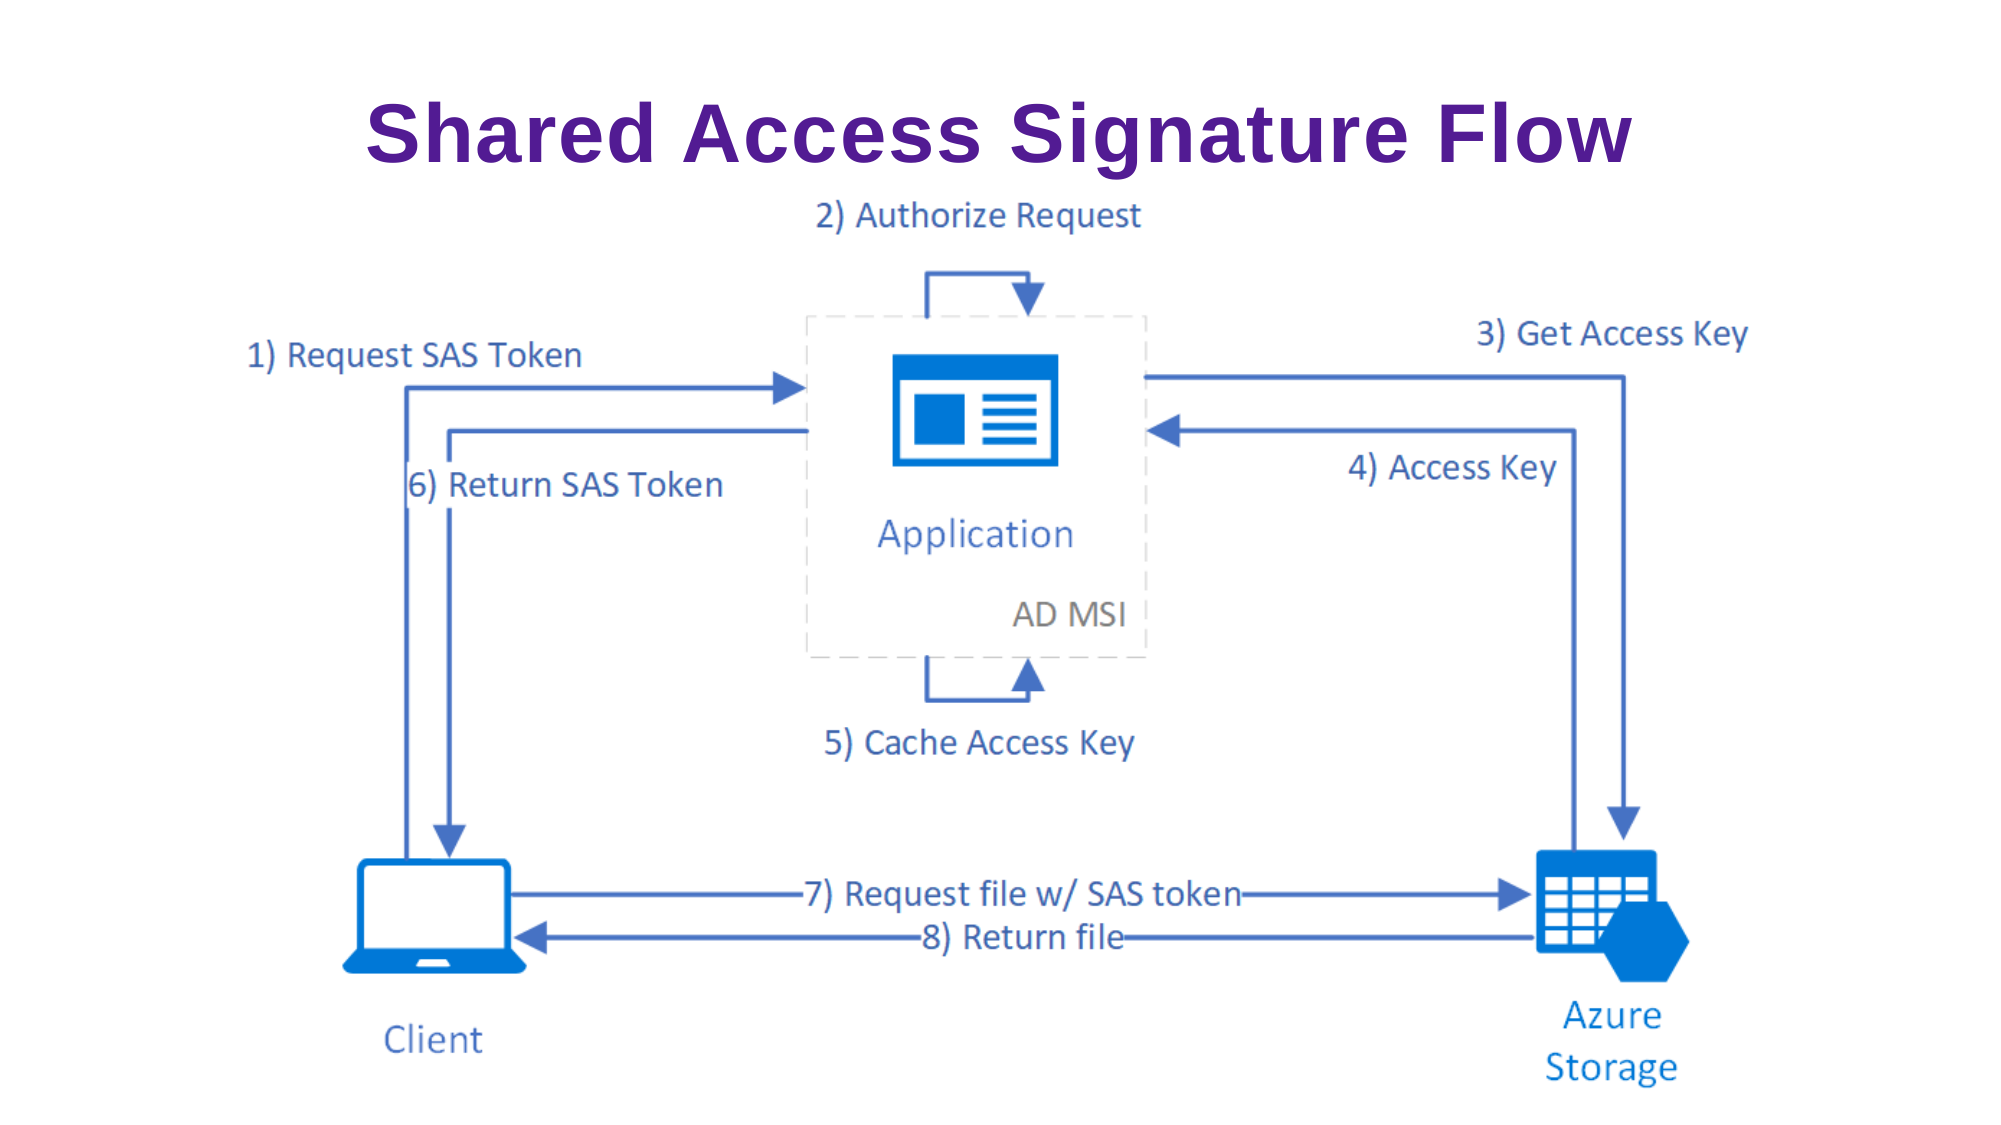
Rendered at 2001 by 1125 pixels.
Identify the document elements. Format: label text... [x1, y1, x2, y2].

title Shared Access Signature Flow [99, 59, 1900, 211]
picture [226, 180, 1770, 1115]
